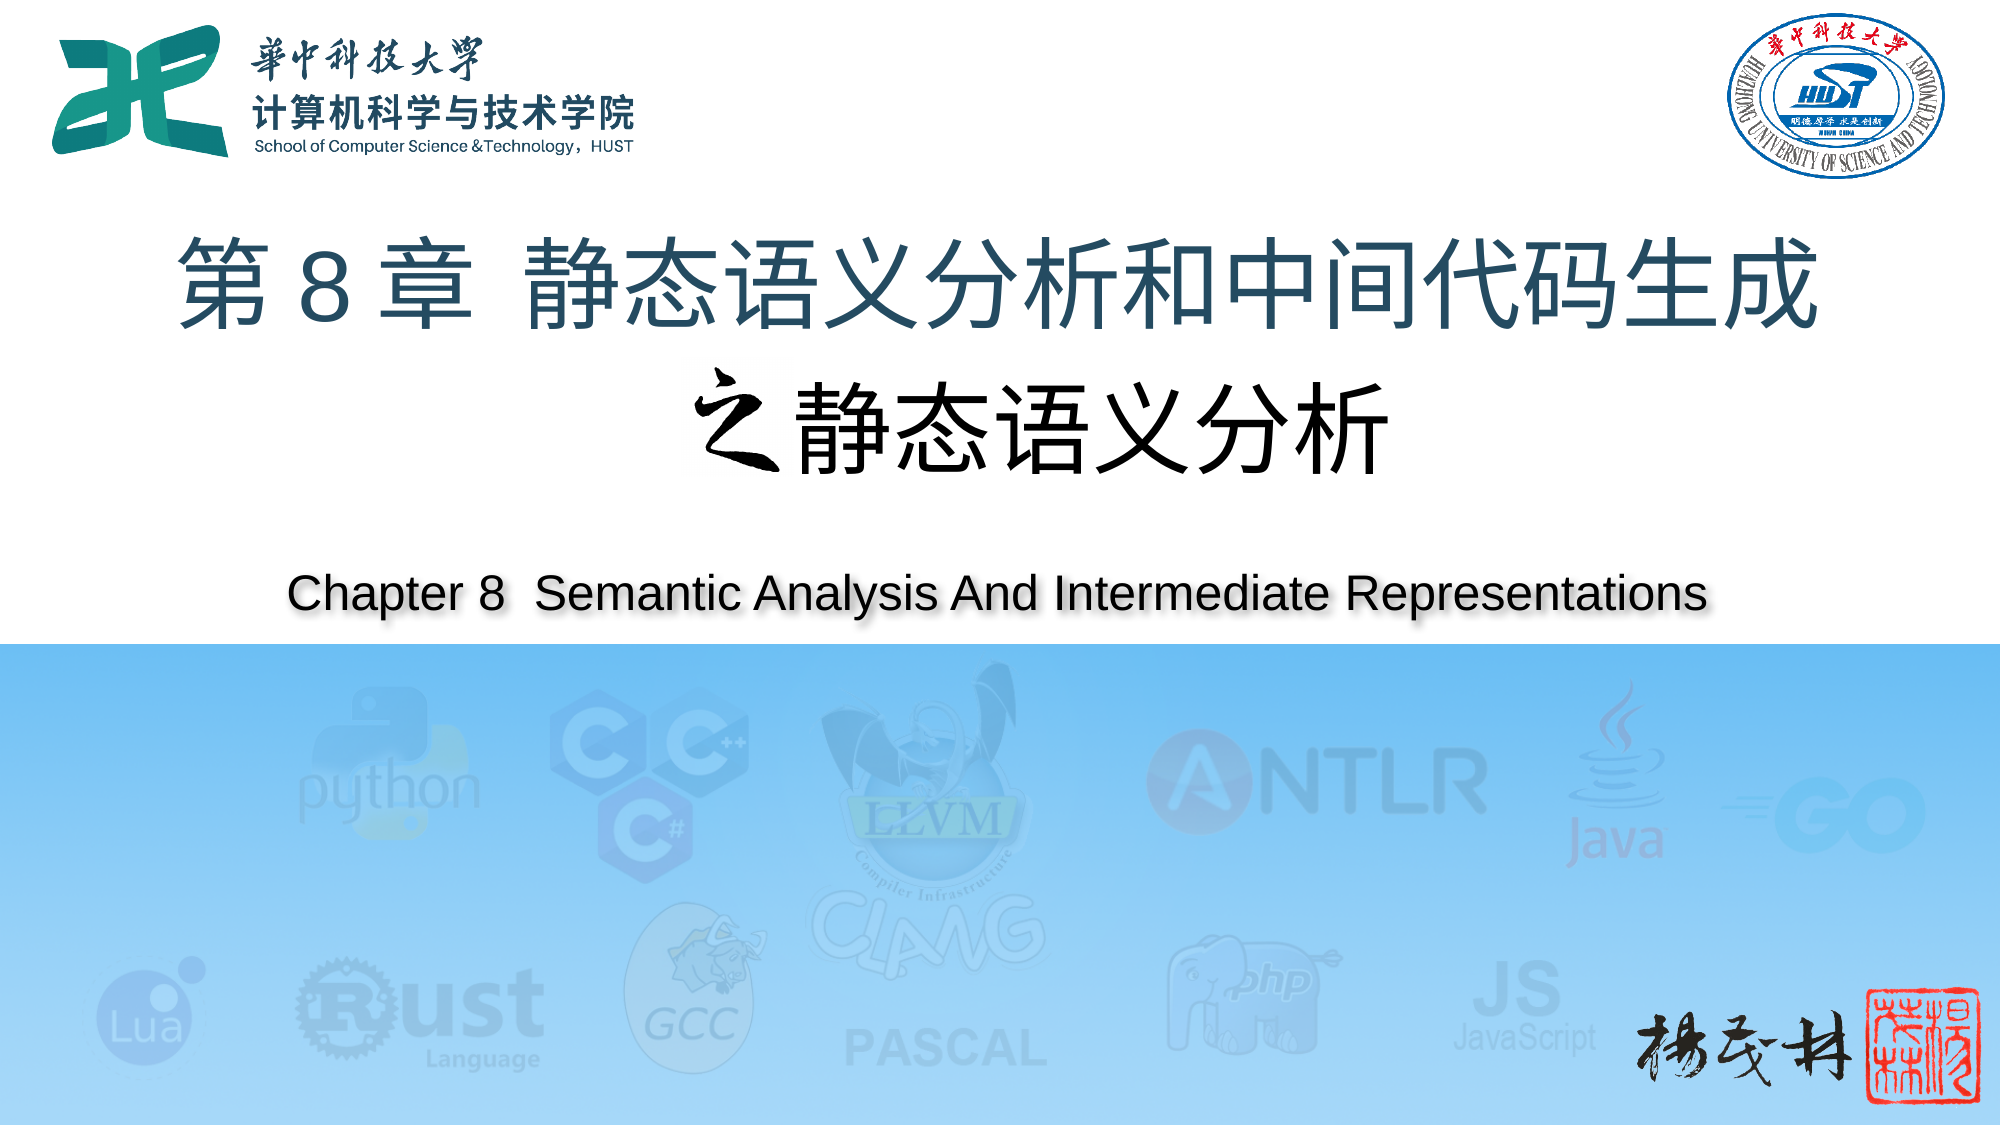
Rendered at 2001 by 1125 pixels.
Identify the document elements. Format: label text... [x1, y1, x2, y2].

picture [52, 25, 634, 158]
picture [1726, 13, 1945, 179]
text_box 静态语义分析 [768, 342, 1416, 494]
picture [0, 644, 2000, 1125]
text_box Chapter 8 Semantic Analysis And Intermediate Representations [0, 559, 1998, 638]
picture [680, 357, 794, 477]
text_box 第8章 静态语义分析和中间代码生成 [0, 196, 1999, 349]
